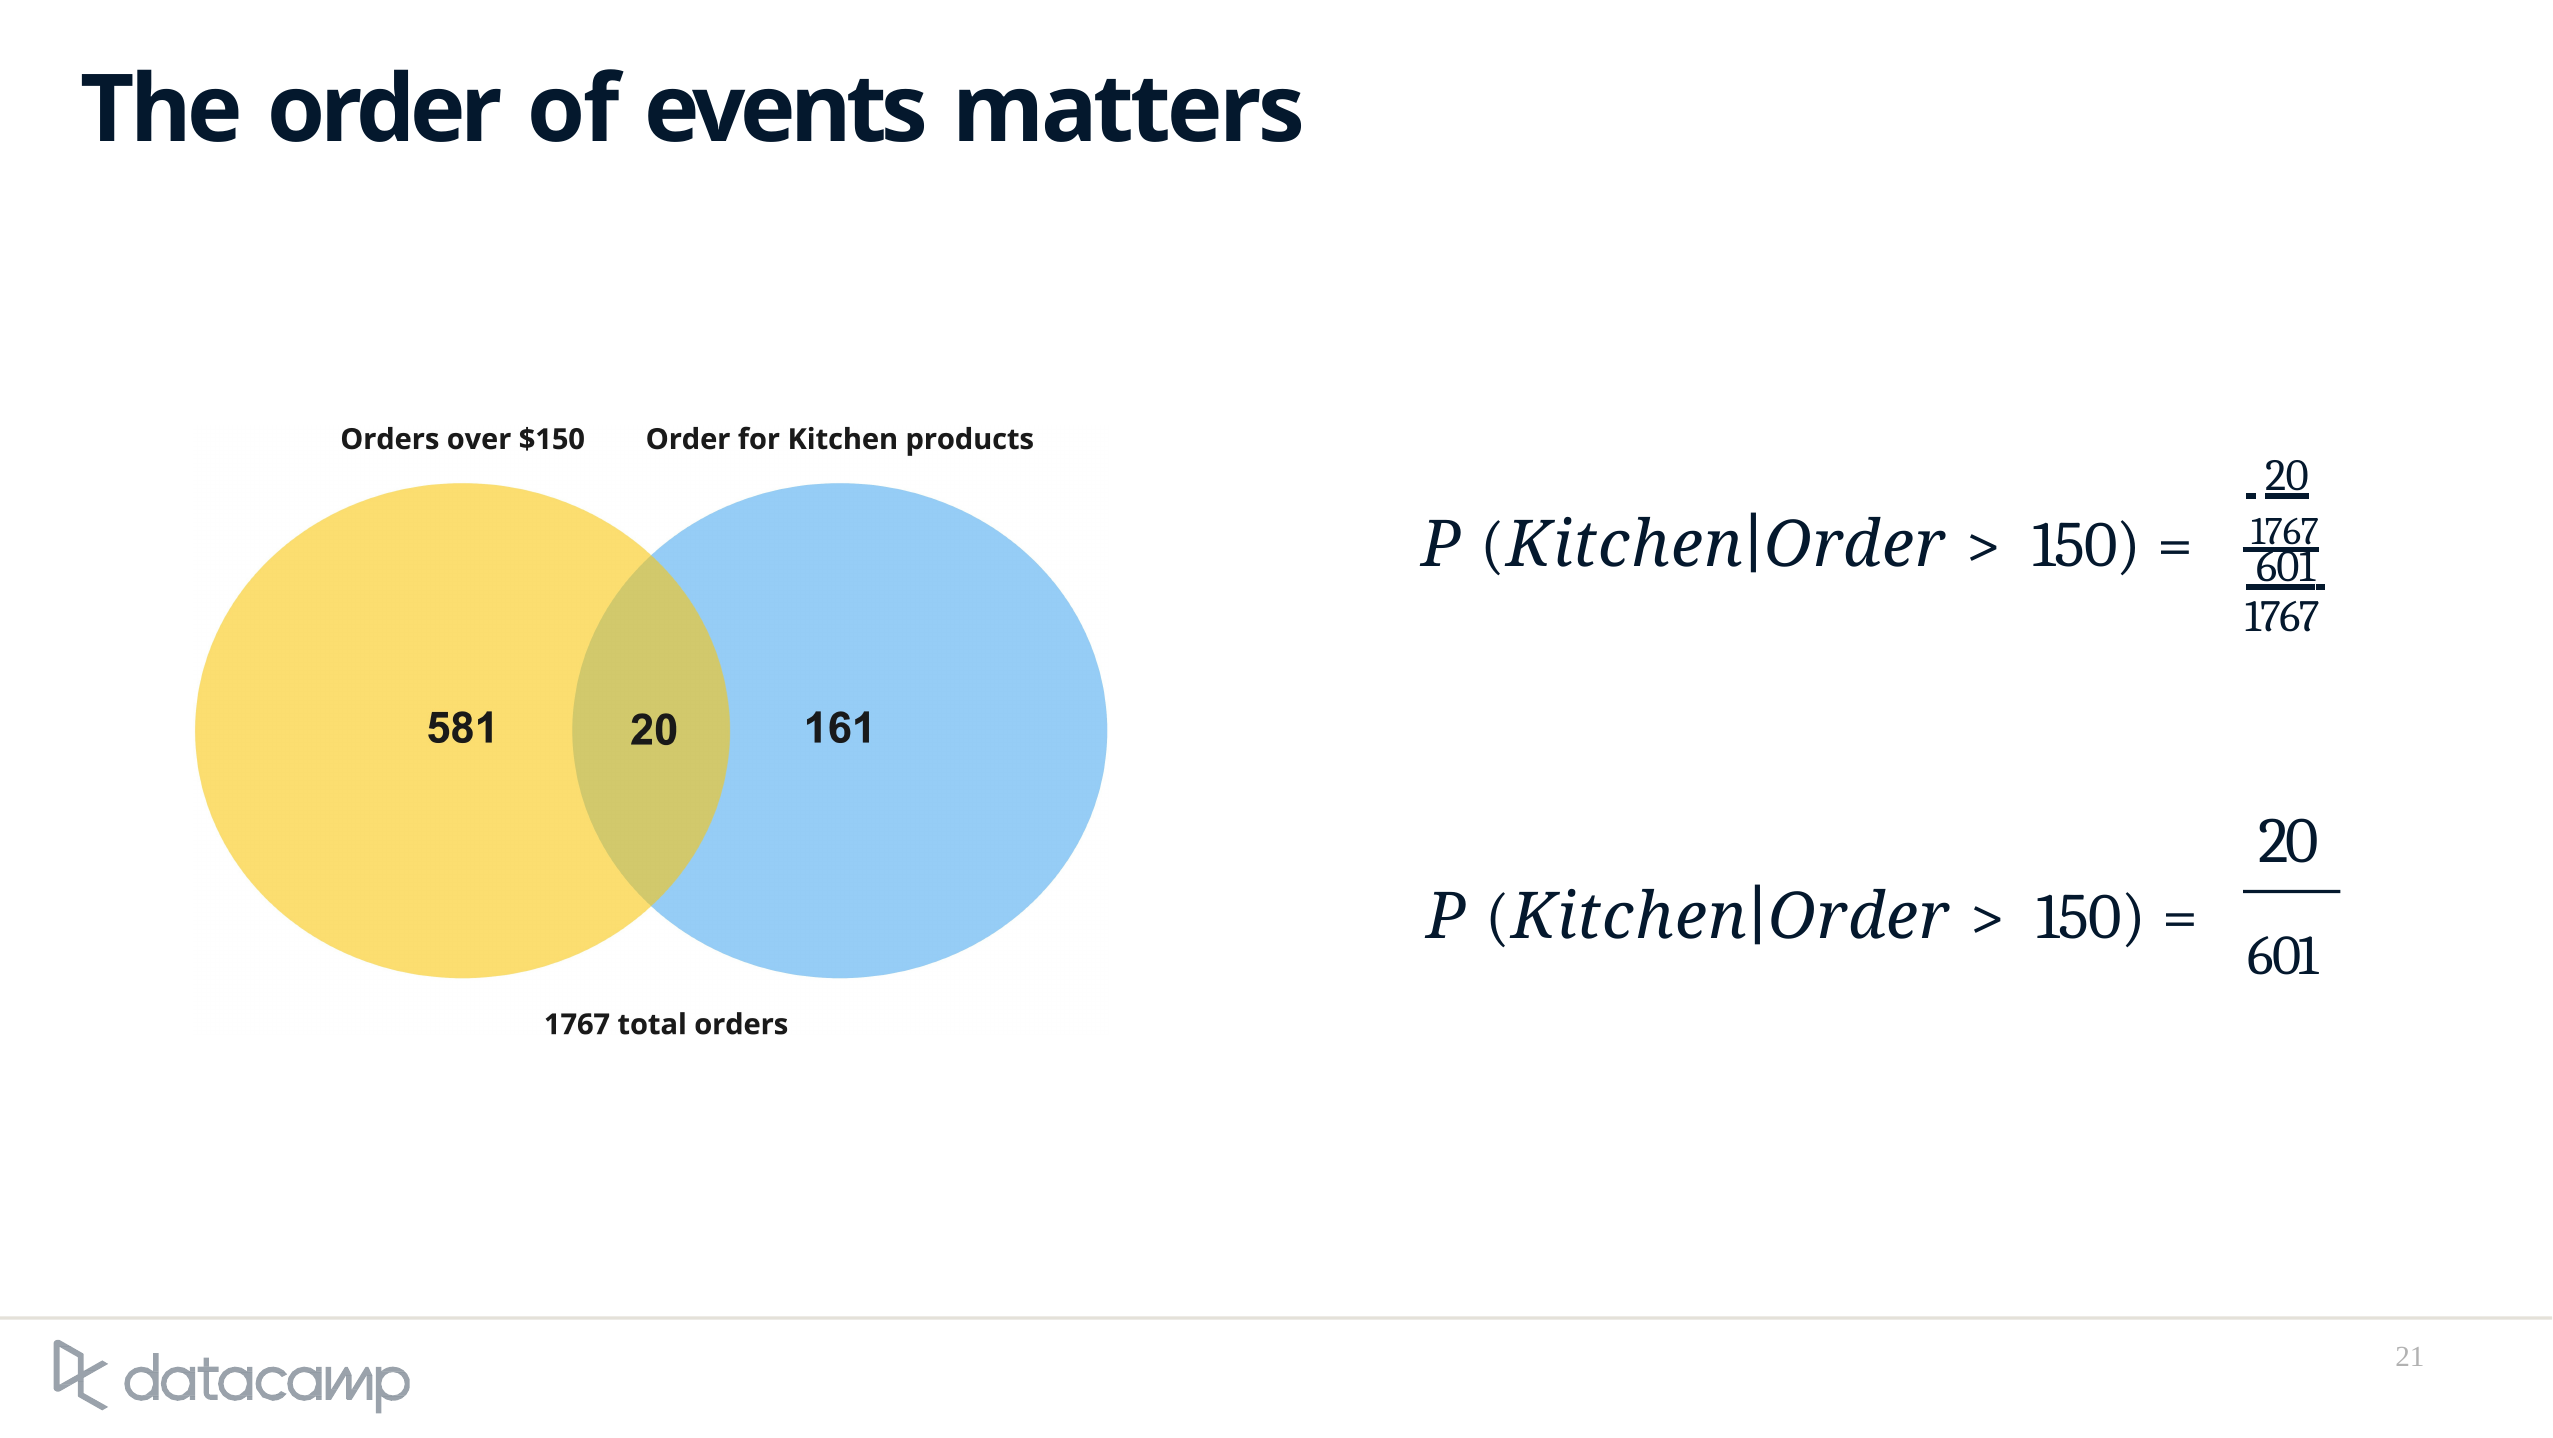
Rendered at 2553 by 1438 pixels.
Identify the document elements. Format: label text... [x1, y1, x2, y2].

text_box [53, 1339, 109, 1411]
text_box [197, 1357, 219, 1400]
text_box [124, 1353, 159, 1401]
text_box 20 [2256, 795, 2326, 876]
text_box [255, 1366, 288, 1401]
text_box [287, 1366, 322, 1401]
text_box [218, 1366, 253, 1401]
text_box 601 1767 [2242, 581, 2340, 641]
title The order of events matters [78, 44, 2123, 288]
picture [193, 425, 1109, 1035]
text_box P (Kitchen∣Order > 150) = 1767 [1415, 497, 2343, 581]
text_box [325, 1366, 373, 1400]
text_box [375, 1366, 410, 1414]
text_box [2243, 889, 2341, 894]
text_box 20 [2244, 442, 2340, 500]
text_box P (Kitchen∣Order > 150) = 601 [1419, 839, 2346, 986]
slide_number 21 [1837, 1336, 2425, 1409]
text_box [160, 1366, 196, 1401]
